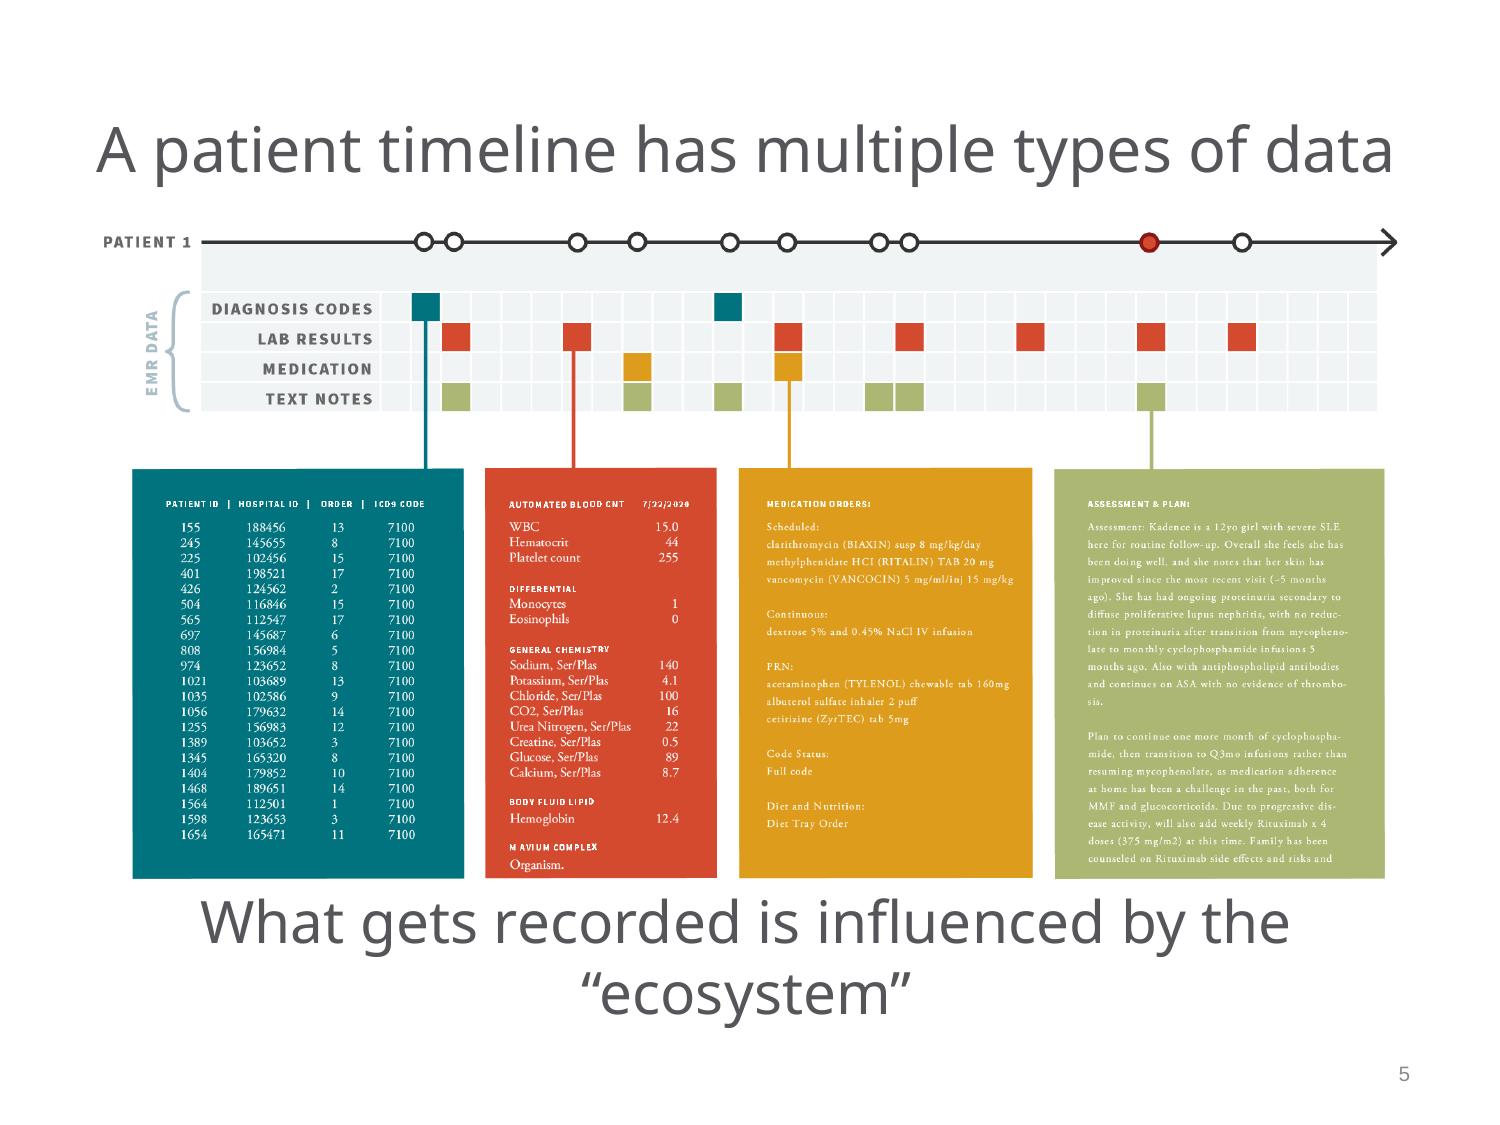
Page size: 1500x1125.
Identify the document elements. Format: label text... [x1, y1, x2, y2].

picture [102, 223, 1398, 884]
slide_number 5 [1074, 1042, 1425, 1103]
text_box What gets recorded is influenced by the “ecosystem” [56, 877, 1438, 1034]
text_box A patient timeline has multiple types of data [56, 69, 1438, 226]
